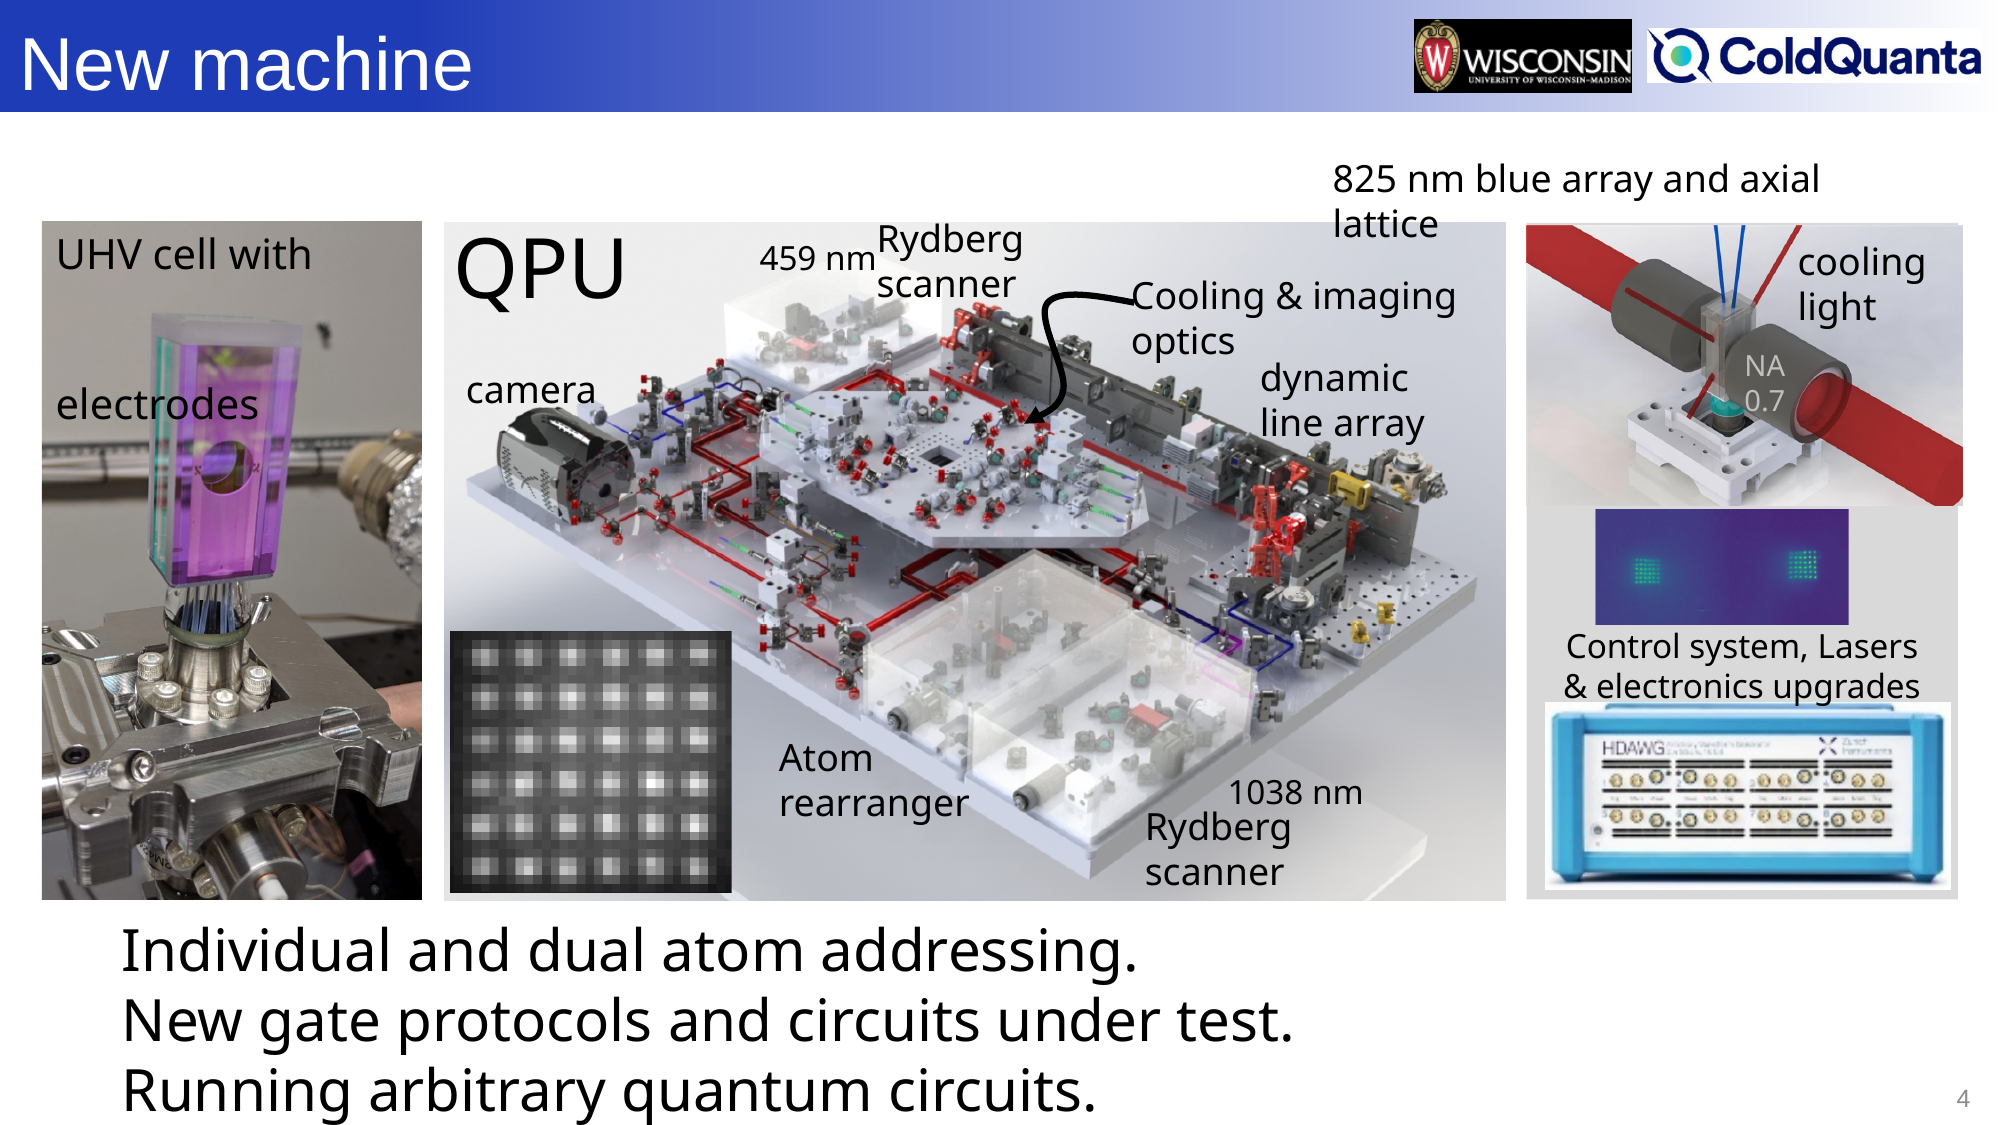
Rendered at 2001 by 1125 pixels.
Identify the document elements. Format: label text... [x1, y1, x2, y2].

text_box [0, 0, 1998, 112]
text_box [40, 208, 1506, 903]
picture [450, 631, 732, 893]
text_box New machine [19, 15, 1533, 106]
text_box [1414, 18, 1981, 93]
text_box 825 nm blue array and axial lattice [1317, 147, 1925, 253]
text_box [1525, 253, 1959, 900]
text_box Individual and dual atom addressing. New gate protocols and circuits under test. Running arbitrary quantum circuits. [107, 905, 1481, 1125]
picture [1545, 702, 1951, 890]
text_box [1526, 225, 2000, 625]
text_box Control system, Lasers & electronics upgrades [1539, 625, 1946, 713]
